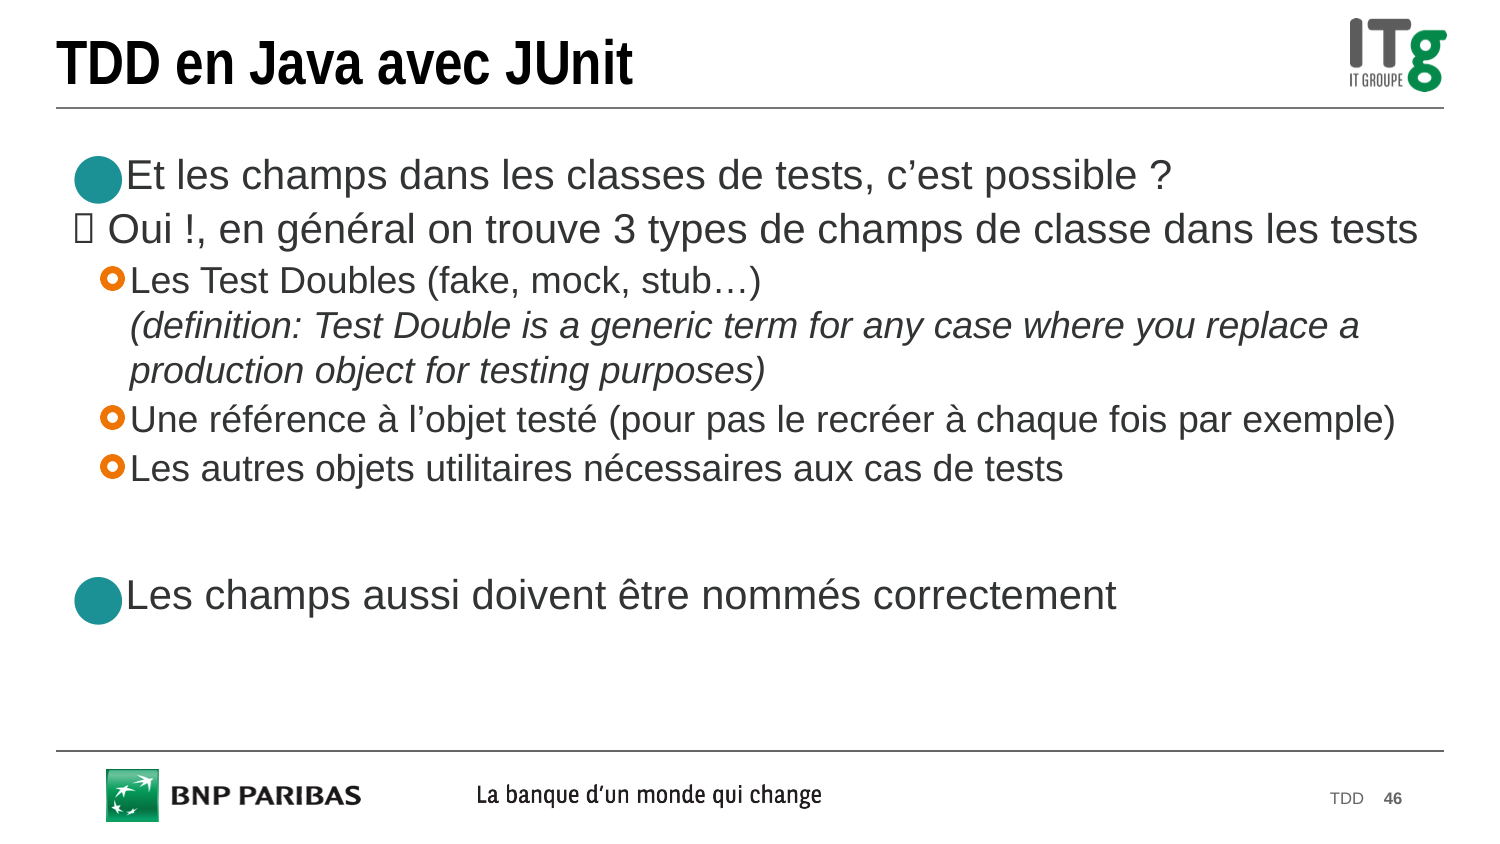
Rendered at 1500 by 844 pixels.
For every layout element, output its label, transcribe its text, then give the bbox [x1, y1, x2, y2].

picture [100, 266, 125, 291]
slide_number 46 [1372, 786, 1403, 810]
footer TDD [1033, 786, 1365, 810]
picture [100, 405, 125, 430]
title TDD en Java avec JUnit [56, 14, 1444, 106]
picture [106, 769, 361, 822]
picture [100, 454, 125, 479]
list Et les champs dans les classes de tests, c’est possible ?  Oui !, en général on trouve 3 types de champs de classe dans les tests Les Test Doubles (fake, mock, stub…) (definition: Test Double is a generic term for any case where you replace a production object for testing purposes) Une référence à l’objet testé (pour pas le recréer à chaque fois par exemple) Les autres objets utilitaires nécessaires aux cas de tests Les champs aussi doivent être nommés correctement [56, 139, 1444, 729]
picture [478, 784, 821, 809]
